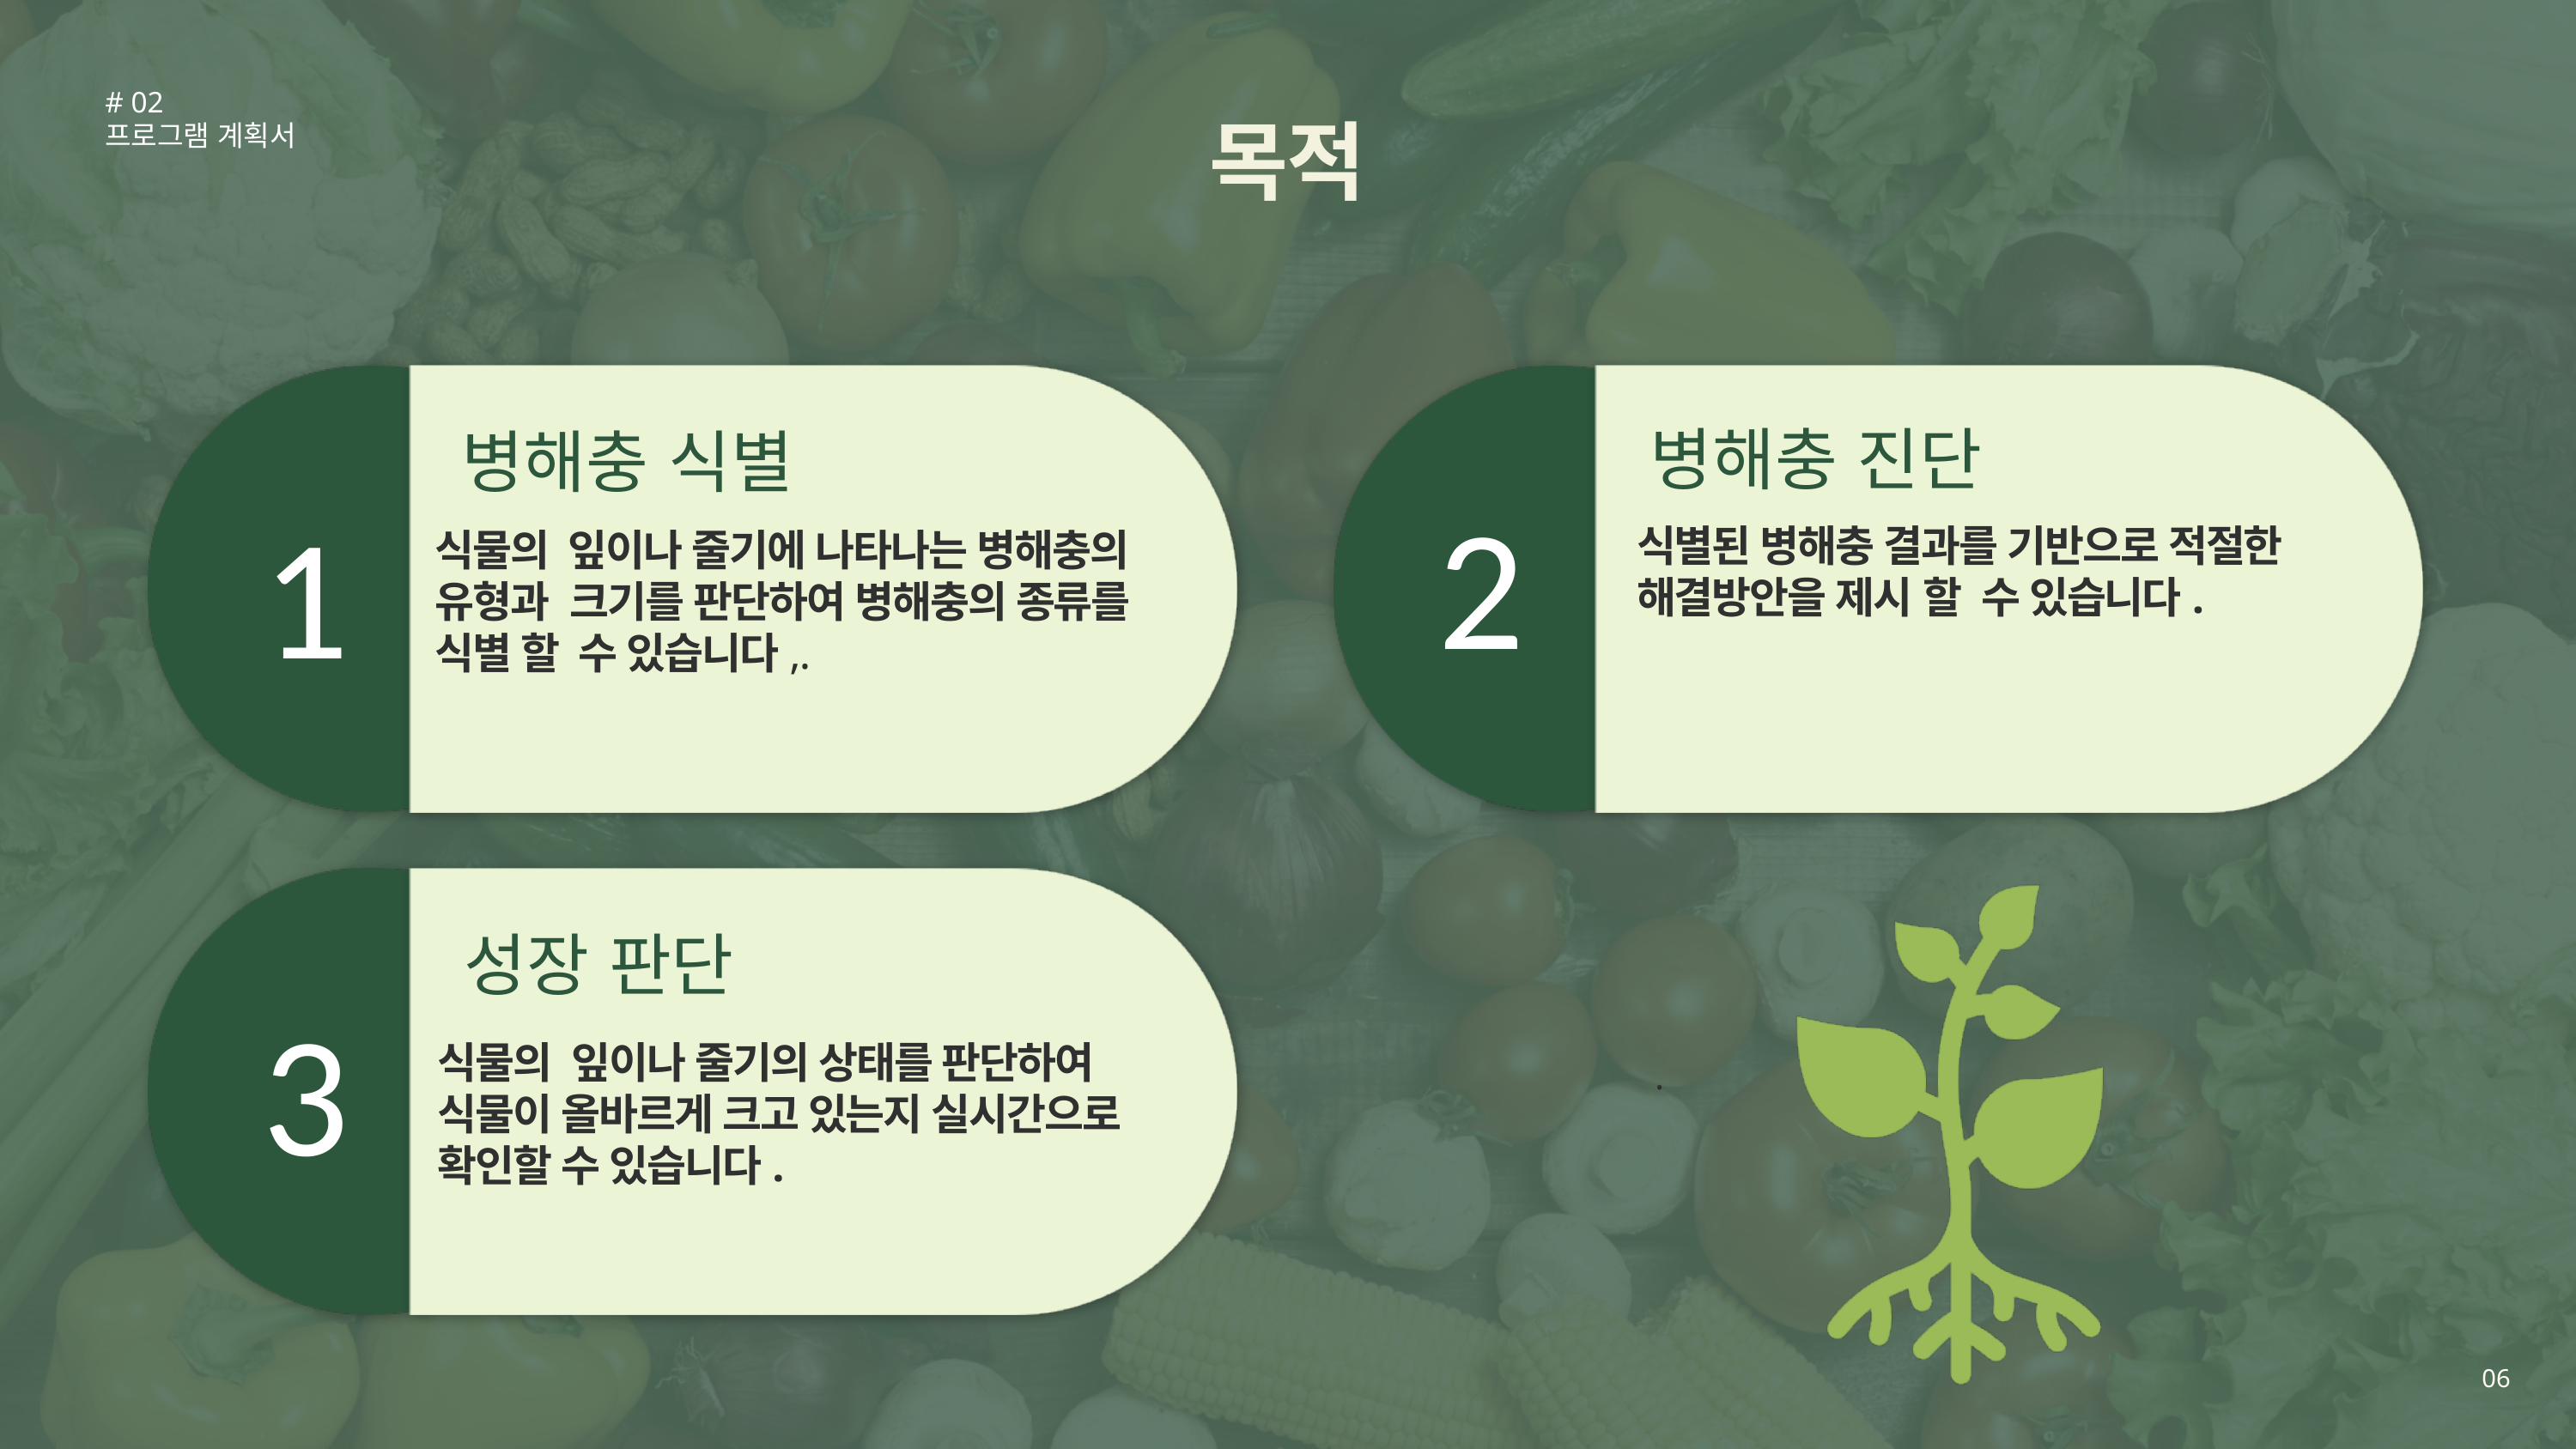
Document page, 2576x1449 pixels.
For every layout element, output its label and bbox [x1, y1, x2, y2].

picture [1695, 869, 2227, 1399]
text_box [148, 868, 595, 1315]
text_box [0, 0, 2576, 1449]
text_box [599, 677, 1047, 1449]
text_box [1334, 365, 1781, 813]
text_box [1785, 174, 2233, 1003]
text_box [0, 144, 1654, 1039]
